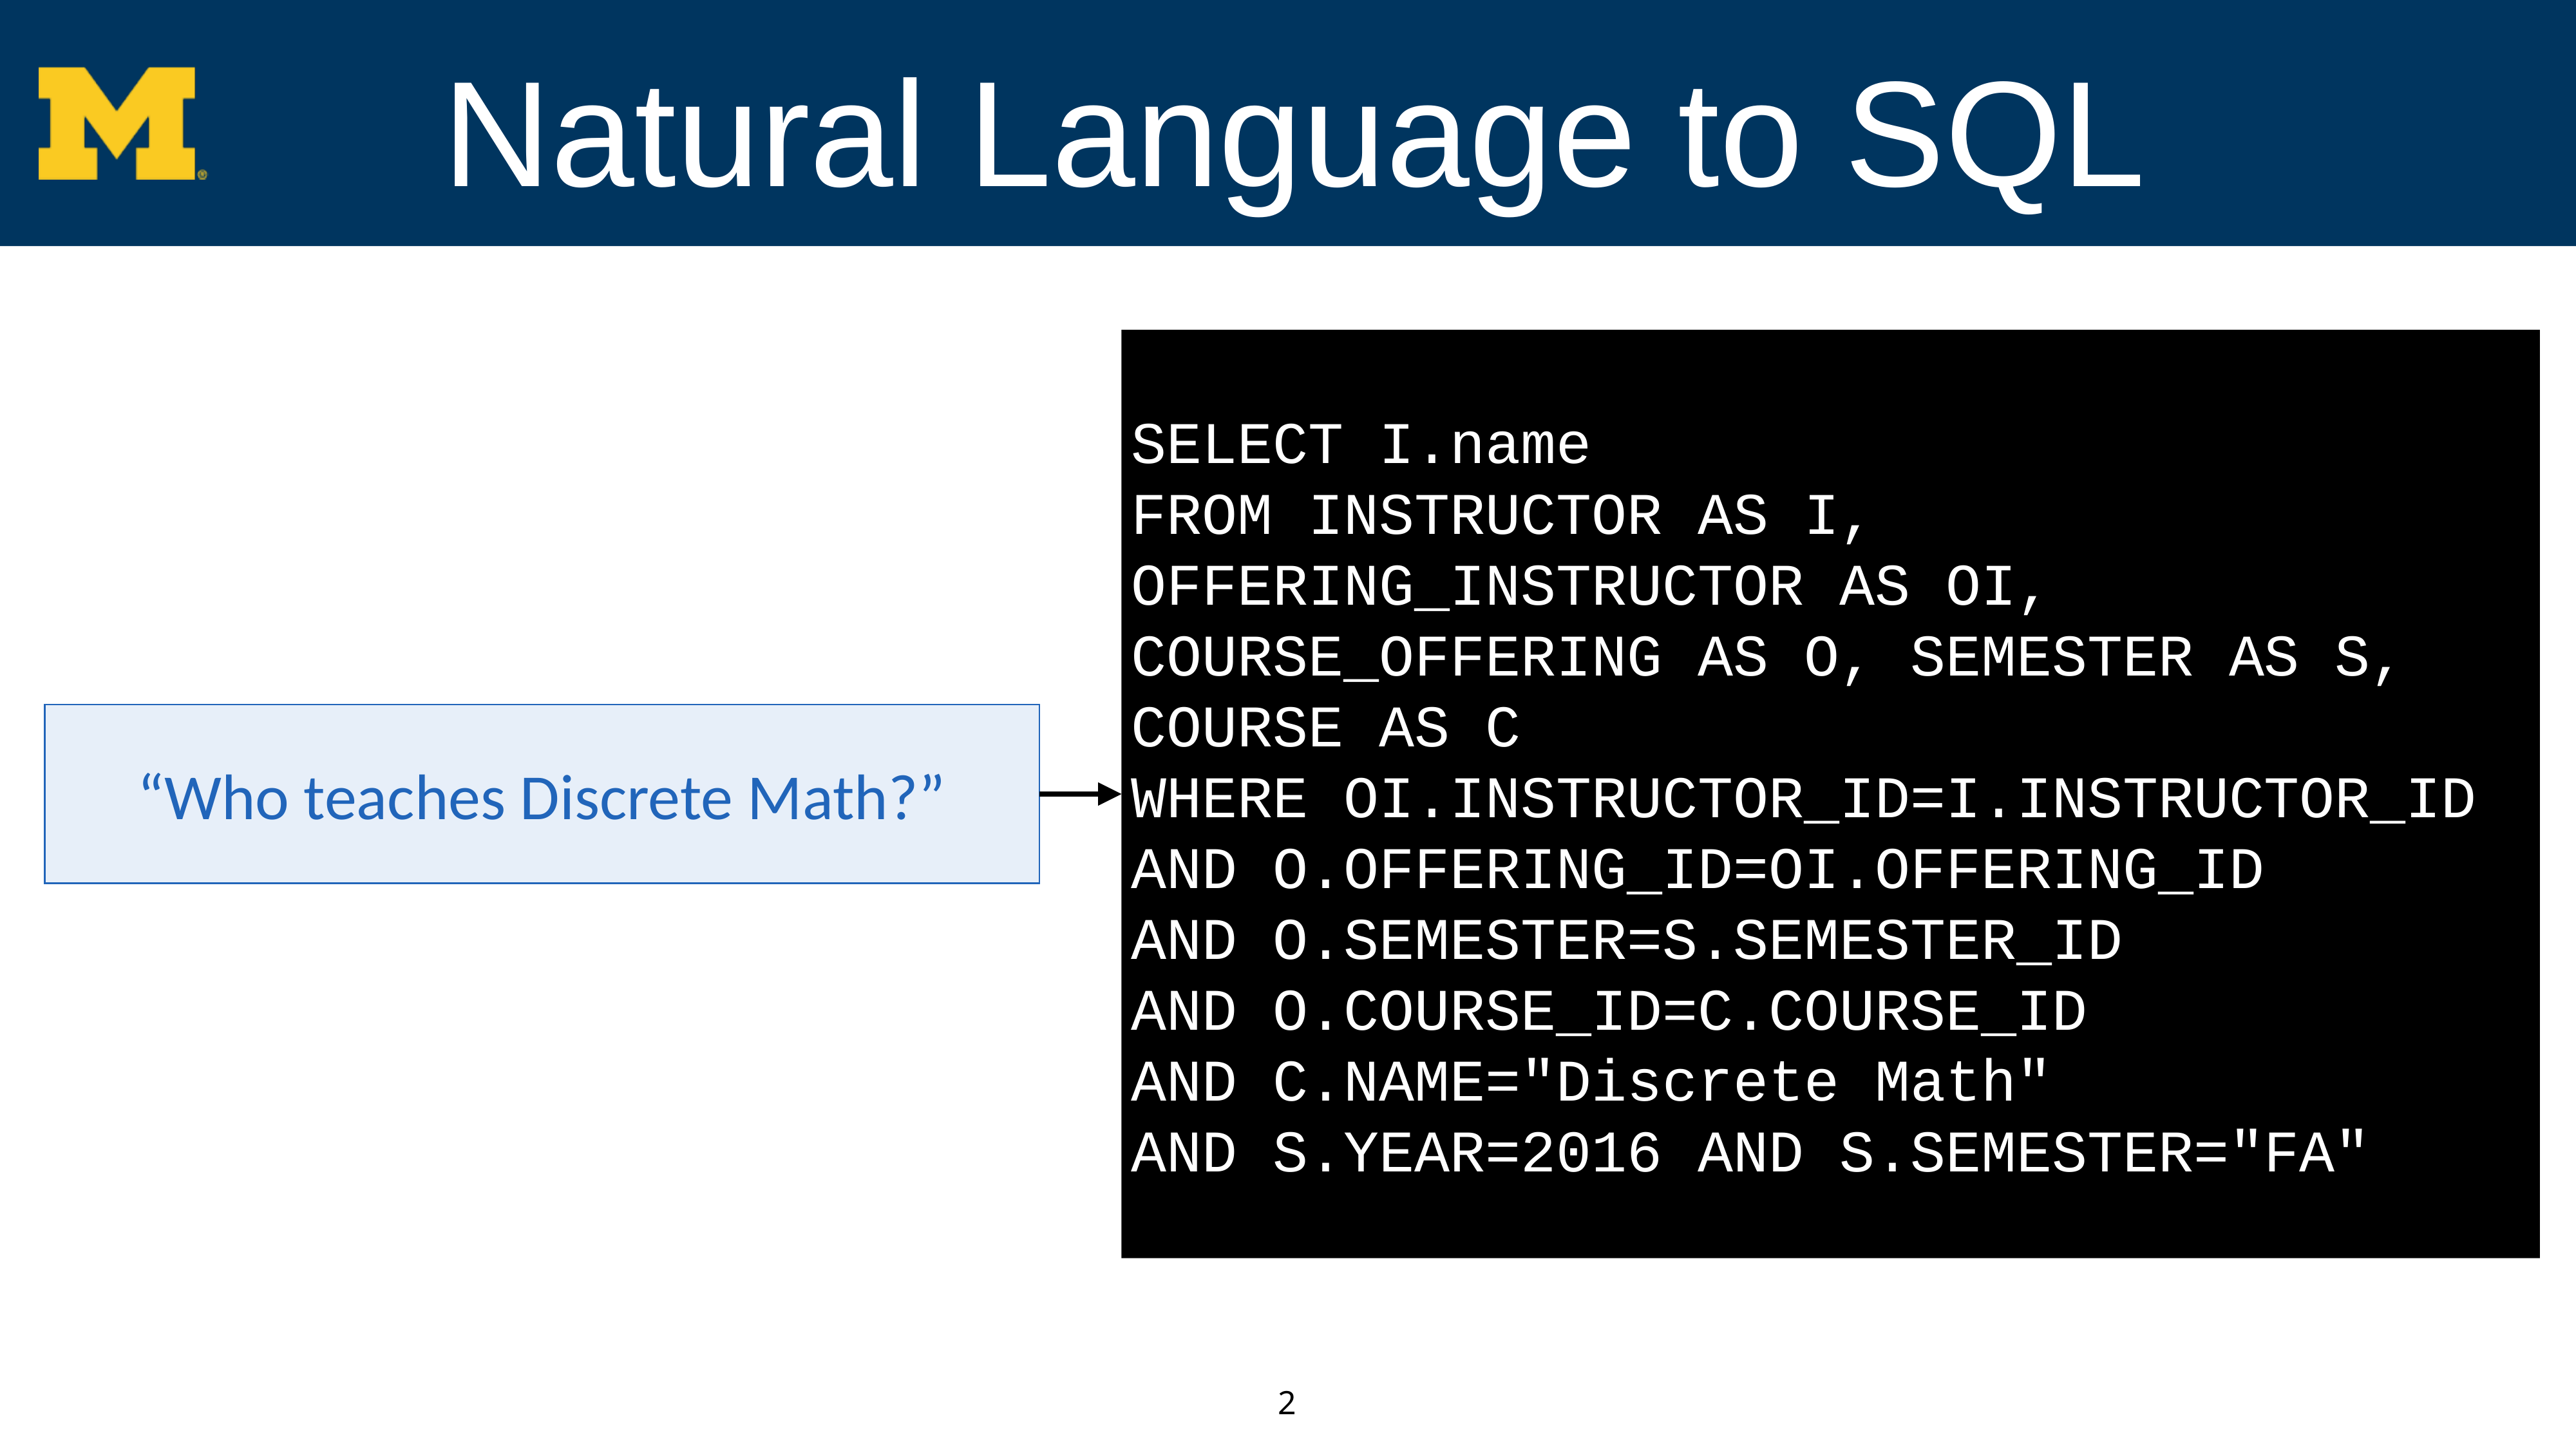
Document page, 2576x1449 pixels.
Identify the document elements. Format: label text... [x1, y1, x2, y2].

picture [39, 66, 209, 180]
text_box SELECT I.name FROM INSTRUCTOR AS I, OFFERING_INSTRUCTOR AS OI, COURSE_OFFERING AS O, SEMESTER AS S, COURSE AS C WHERE OI.INSTRUCTOR_ID=I.INSTRUCTOR_ID AND O.OFFERING_ID=OI.OFFERING_ID AND O.SEMESTER=S.SEMESTER_ID AND O.COURSE_ID=C.COURSE_ID AND C.NAME="Discrete Math" AND S.YEAR=2016 AND S.SEMESTER="FA" [1121, 330, 2540, 1258]
title Natural Language to SQL [268, 7, 2322, 246]
text_box “Who teaches Discrete Math?” [44, 705, 1039, 884]
slide_number 2 [1260, 1374, 1314, 1429]
